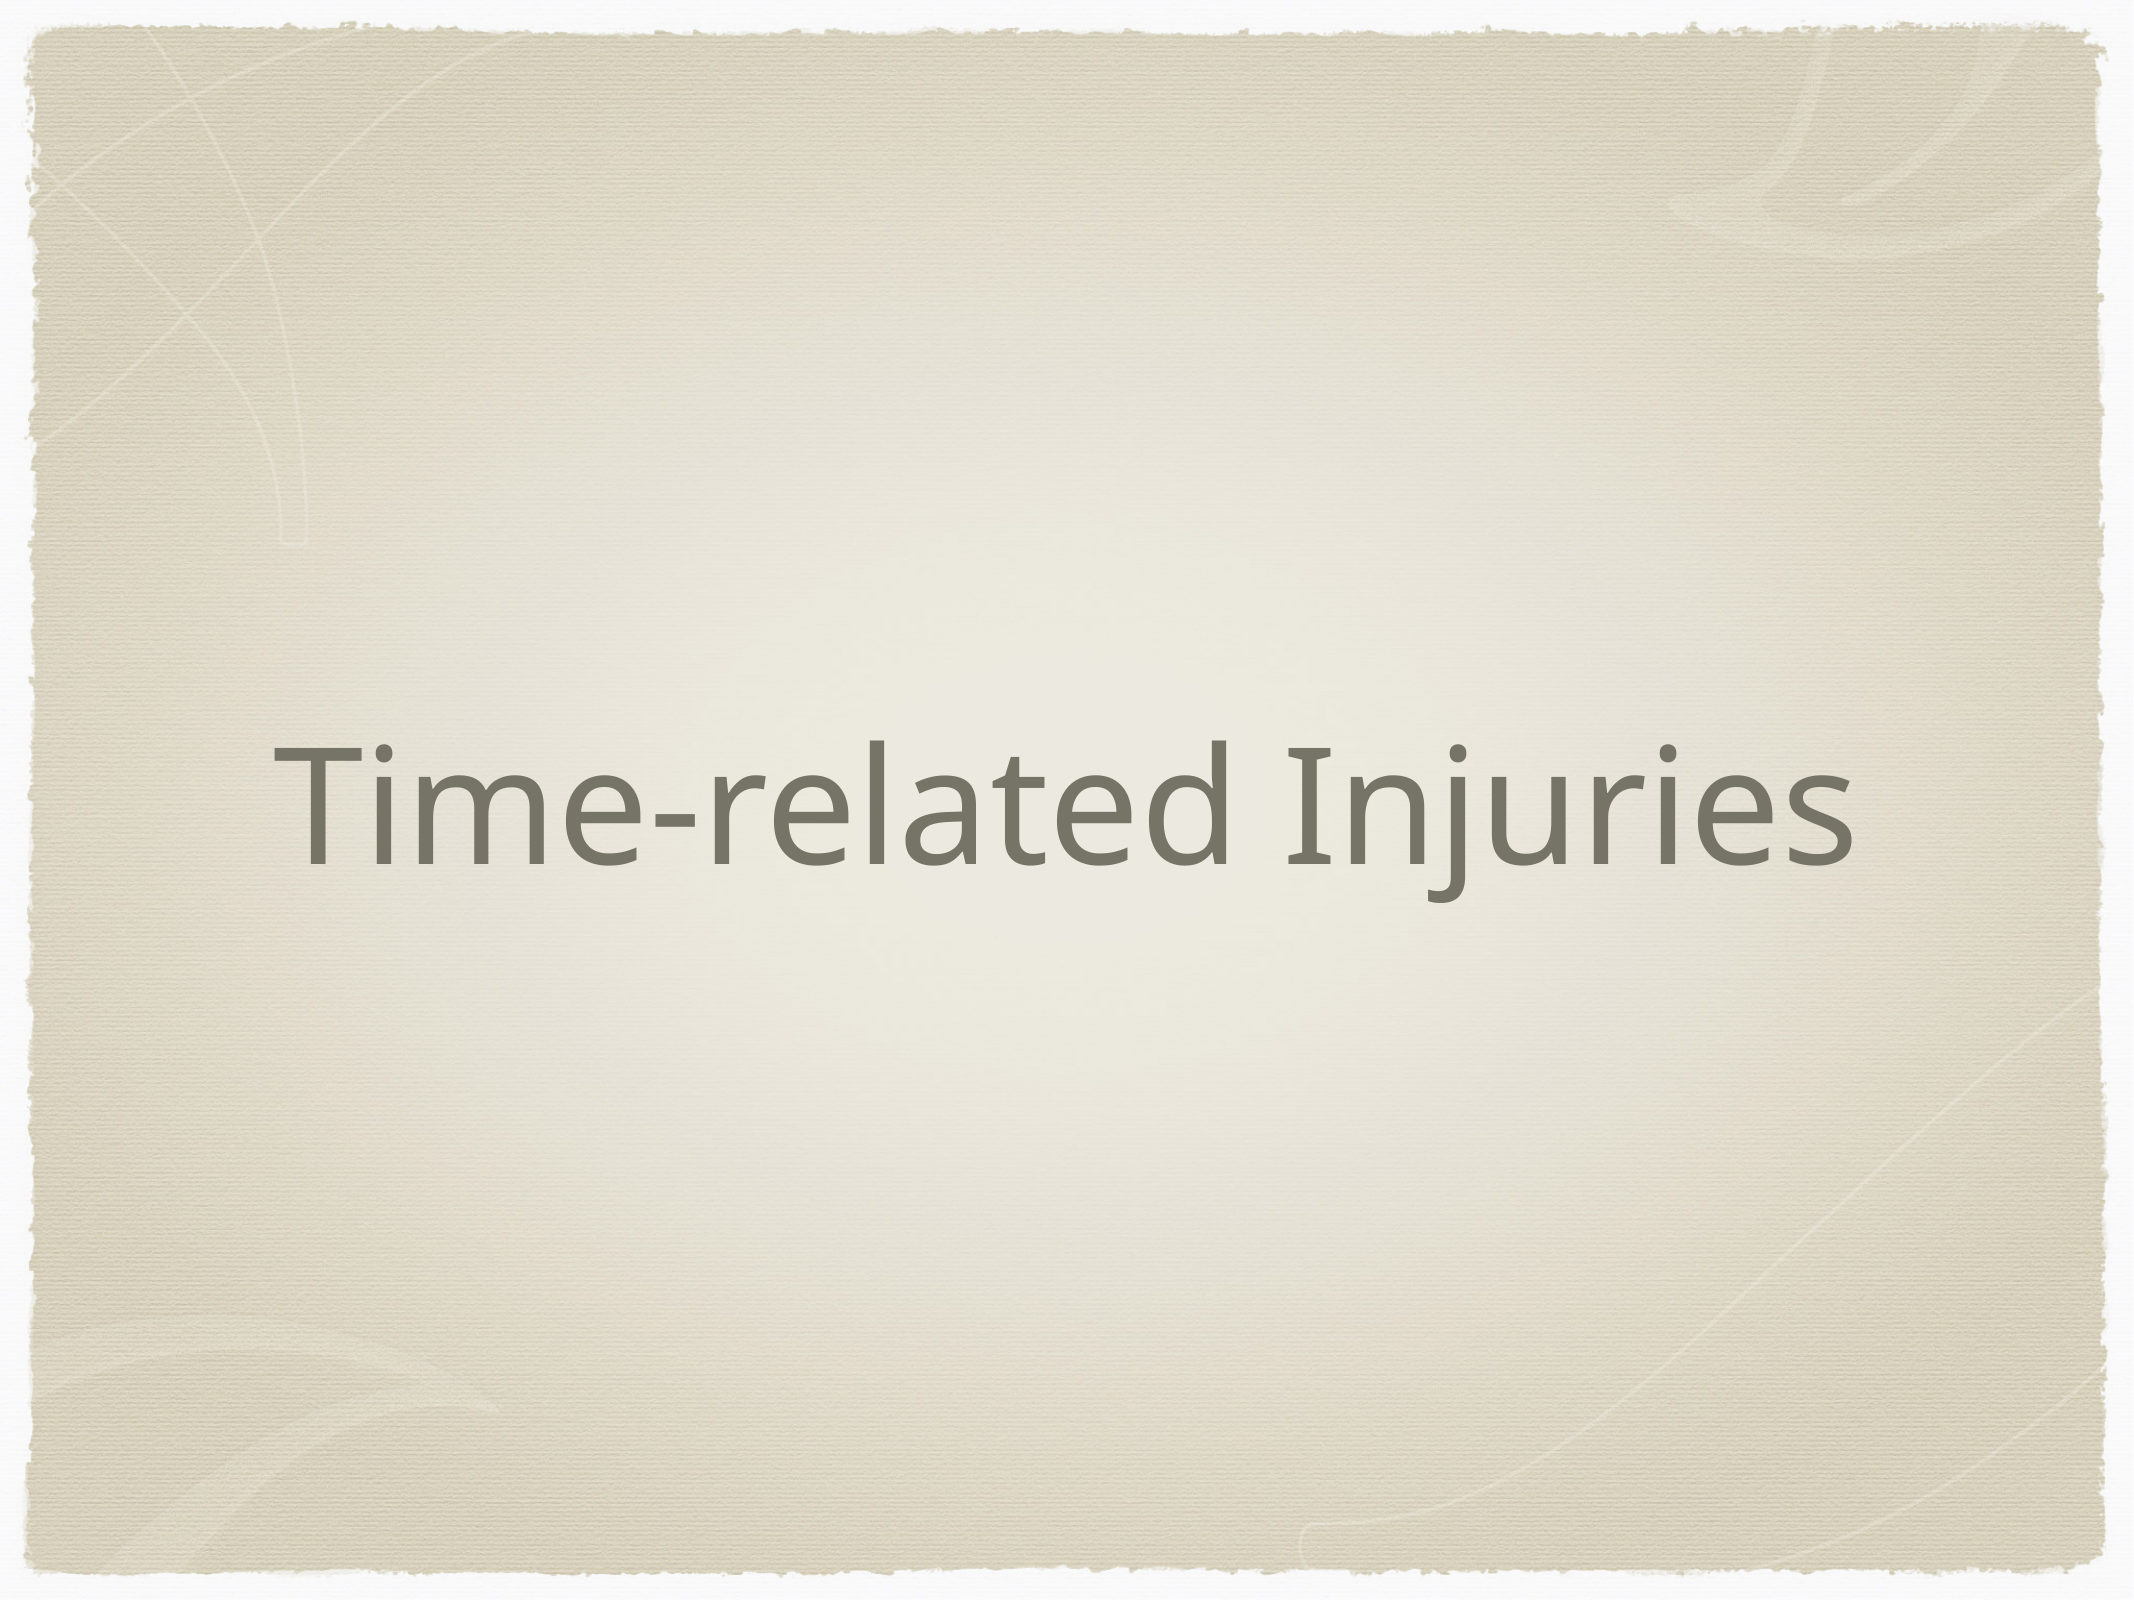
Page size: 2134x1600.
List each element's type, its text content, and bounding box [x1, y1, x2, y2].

picture [0, 0, 2134, 1600]
title Time-related Injuries [128, 599, 2005, 1001]
